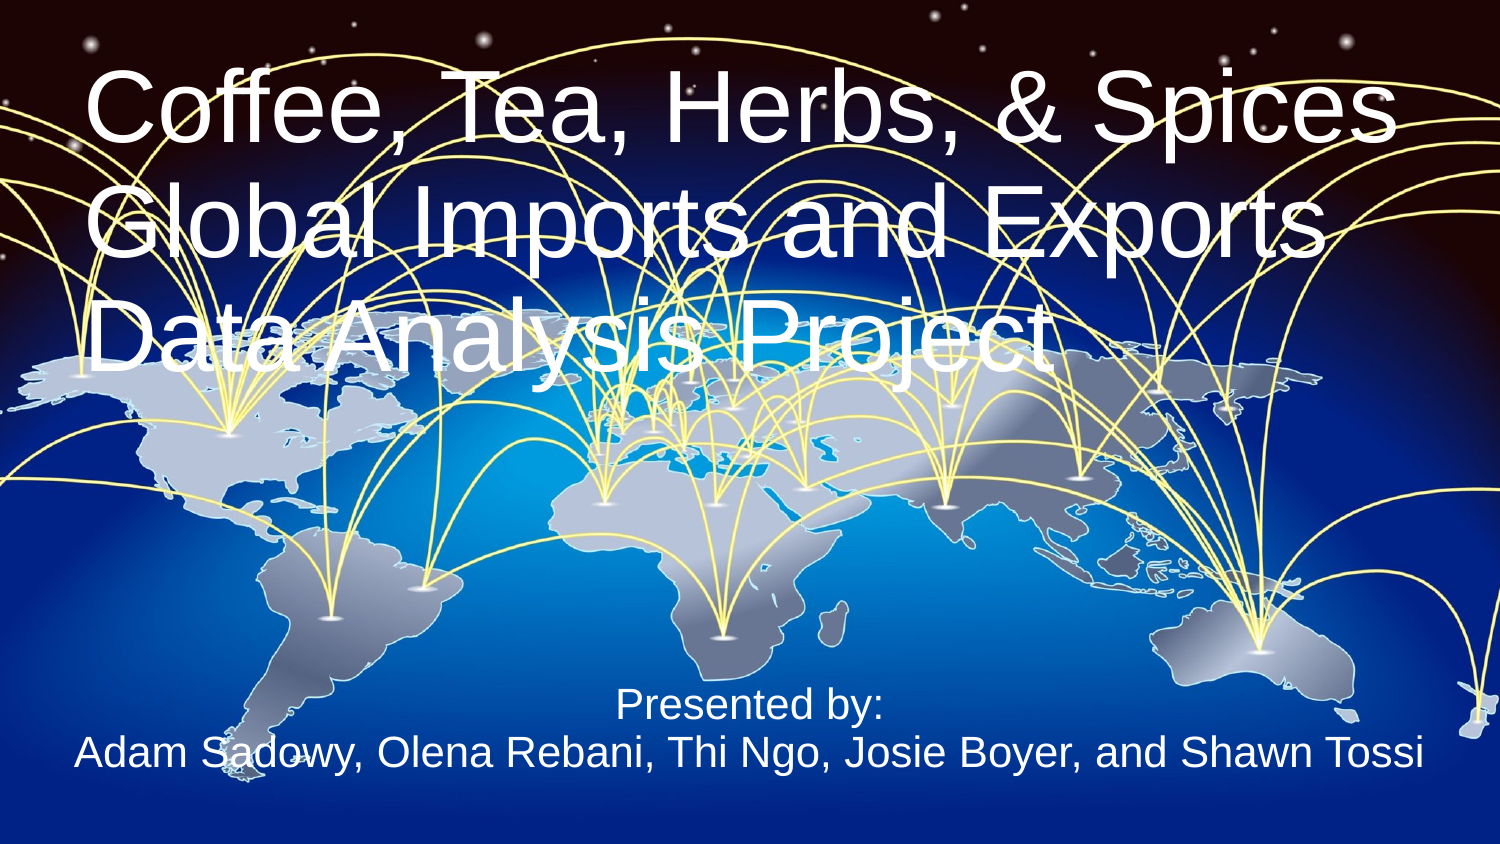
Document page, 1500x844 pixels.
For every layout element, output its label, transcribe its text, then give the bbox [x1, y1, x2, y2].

picture [0, 0, 1500, 844]
title Coffee, Tea, Herbs, & Spices Global Imports and Exports Data Analysis Project [68, 0, 1467, 409]
subtitle Presented by: Adam Sadowy, Olena Rebani, Thi Ngo, Josie Boyer, and Shawn Tossi [51, 664, 1449, 795]
